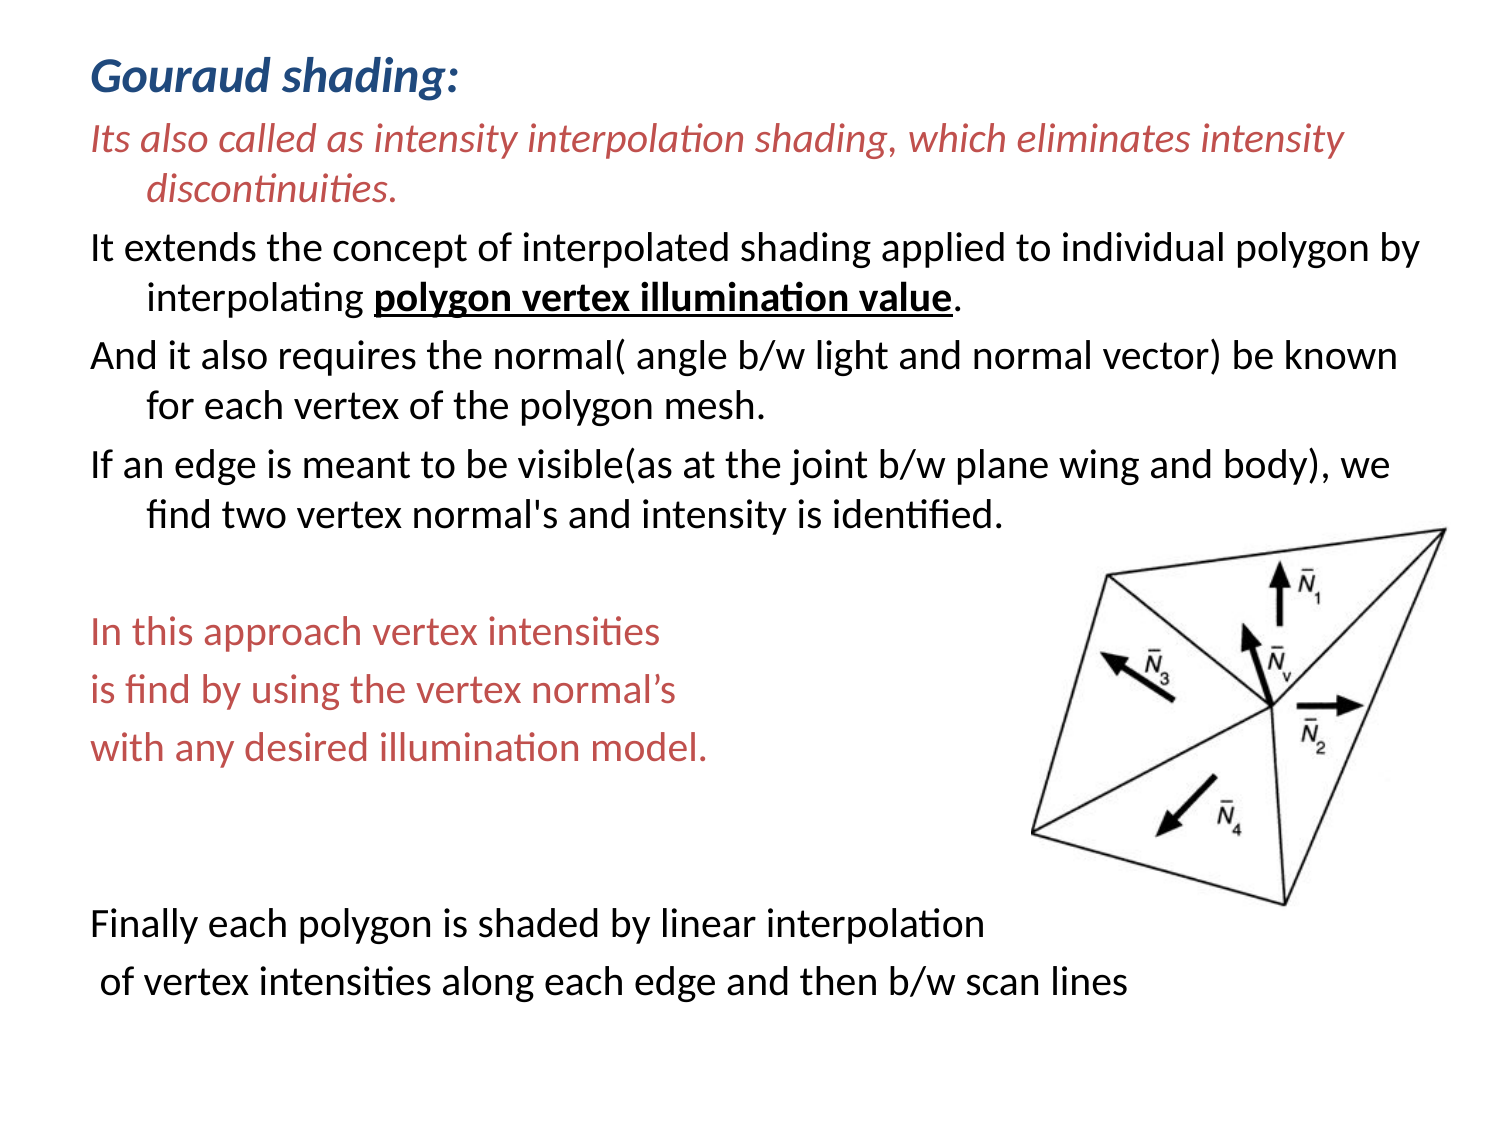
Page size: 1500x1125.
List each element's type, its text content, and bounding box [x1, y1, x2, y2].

picture [1031, 503, 1451, 913]
list Gouraud shading: Its also called as intensity interpolation shading, which eliminates intensity discontinuities. It extends the concept of interpolated shading applied to individual polygon by interpolating polygon vertex illumination value. And it also requires the normal( angle b/w light and normal vector) be known for each vertex of the polygon mesh. If an edge is meant to be visible(as at the joint b/w plane wing and body), we find two vertex normal's and intensity is identified. In this approach vertex intensities is find by using the vertex normal’s with any desired illumination model. Finally each polygon is shaded by linear interpolation of vertex intensities along each edge and then b/w scan lines [75, 35, 1454, 1043]
